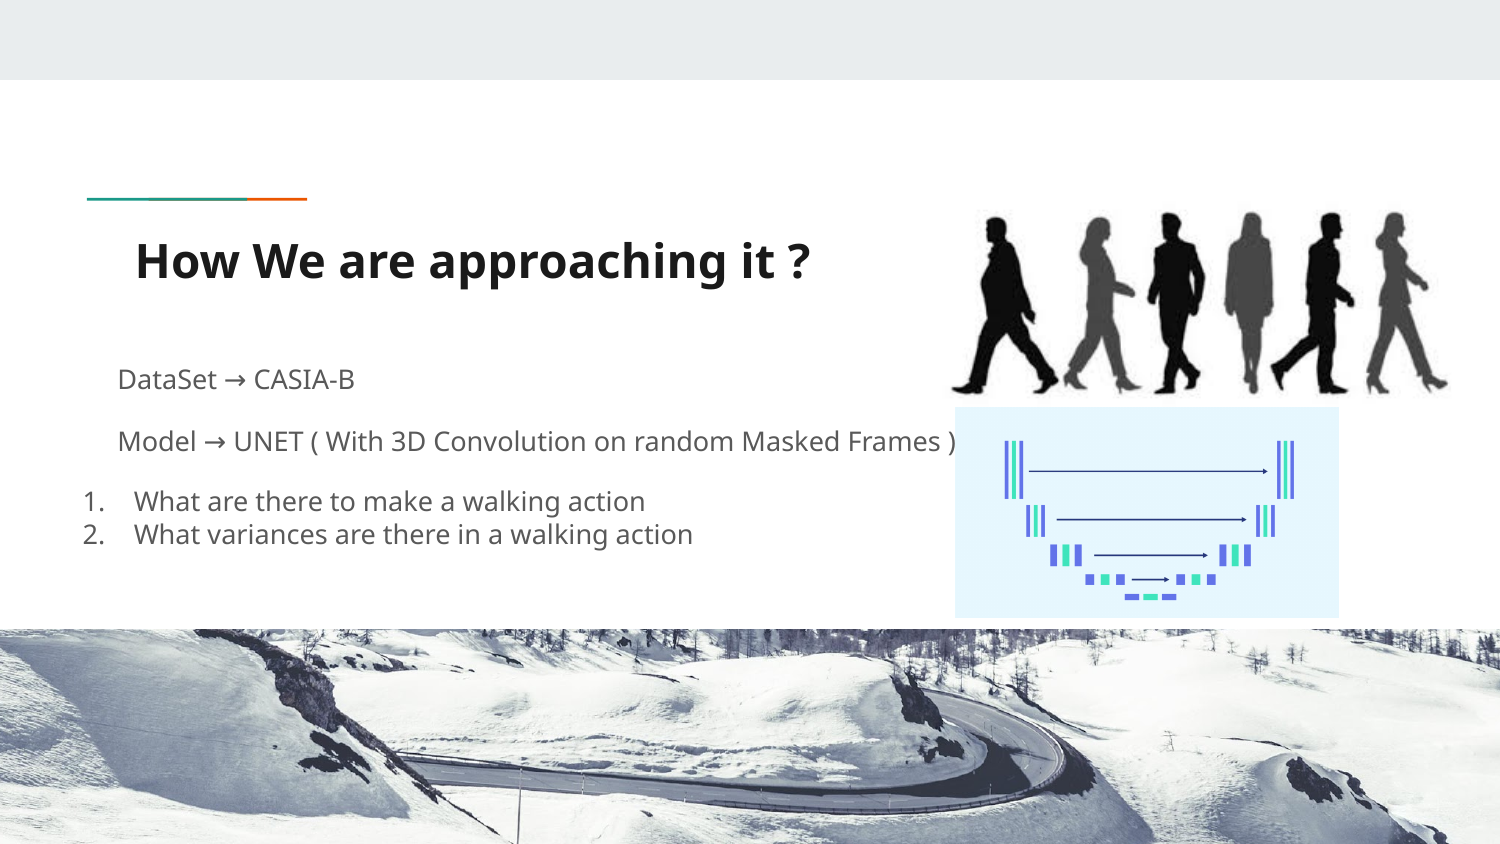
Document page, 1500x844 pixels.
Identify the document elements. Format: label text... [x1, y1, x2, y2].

picture [0, 628, 1500, 844]
picture [938, 185, 1462, 619]
text_box What are there to make a walking action What variances are there in a walking action [43, 469, 783, 565]
list DataSet → CASIA-B Model → UNET ( With 3D Convolution on random Masked Frames ) [102, 342, 950, 560]
title How We are approaching it ? [119, 216, 933, 305]
